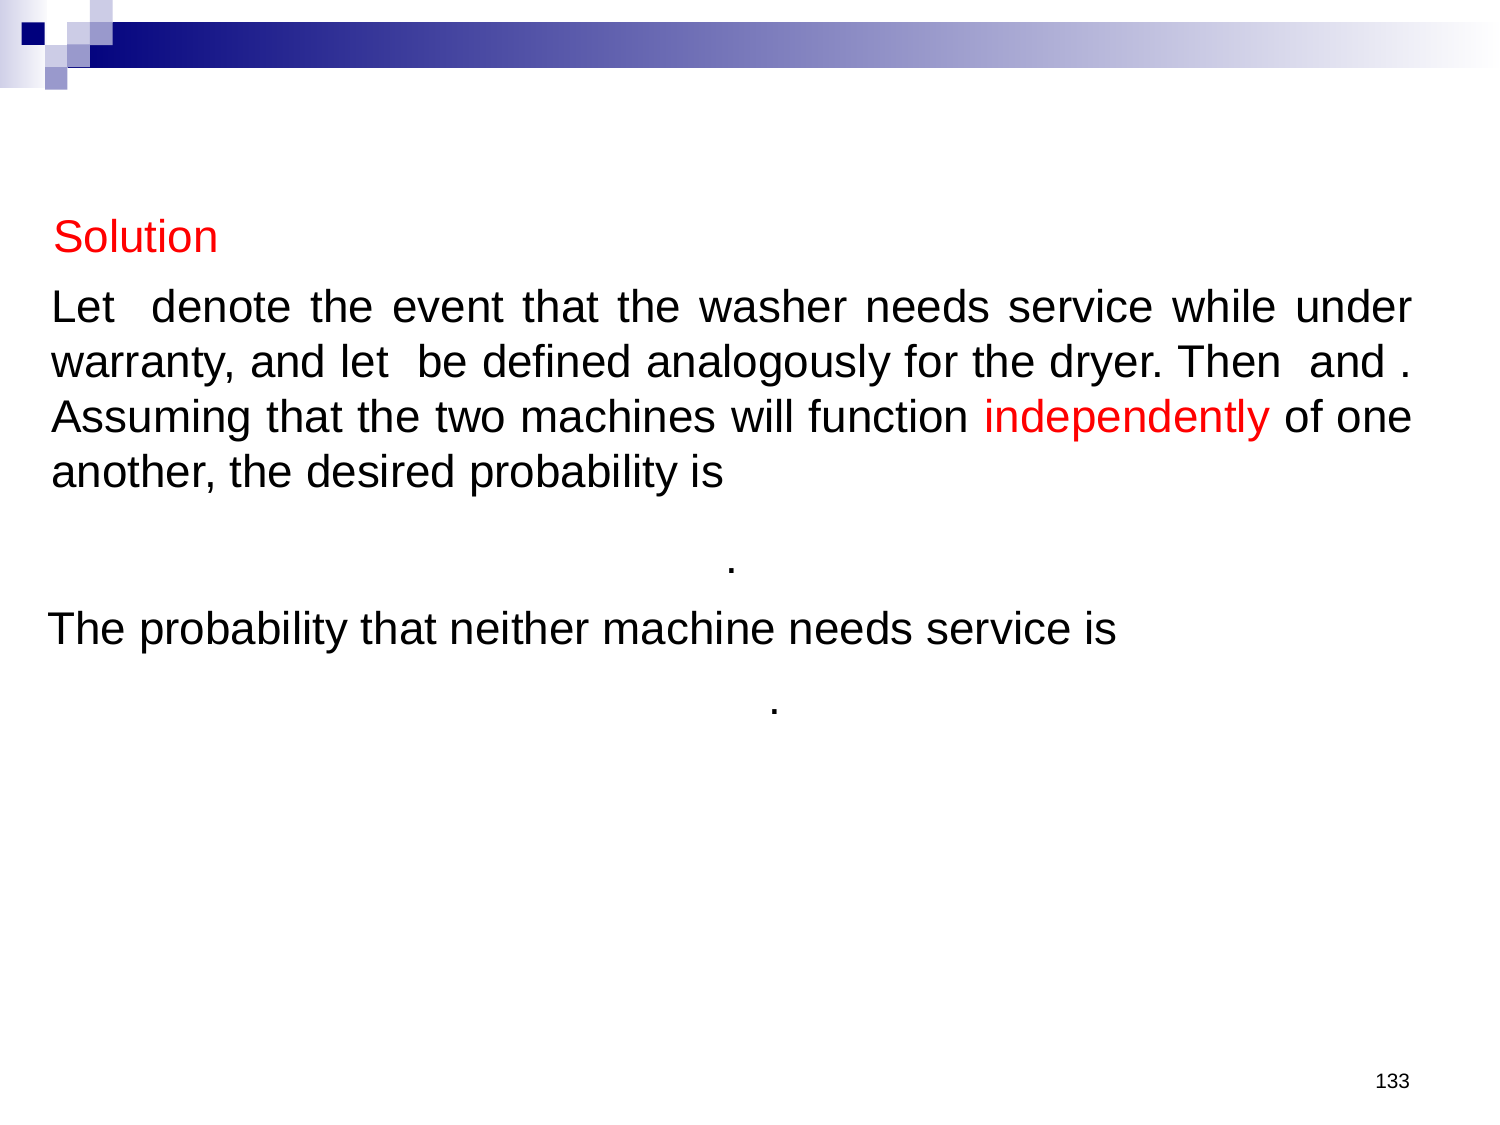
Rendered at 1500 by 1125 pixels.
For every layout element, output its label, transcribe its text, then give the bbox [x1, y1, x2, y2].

text_box Solution [38, 198, 349, 269]
text_box The probability that neither machine needs service is [32, 590, 1191, 661]
slide_number 133 [1074, 1024, 1426, 1101]
